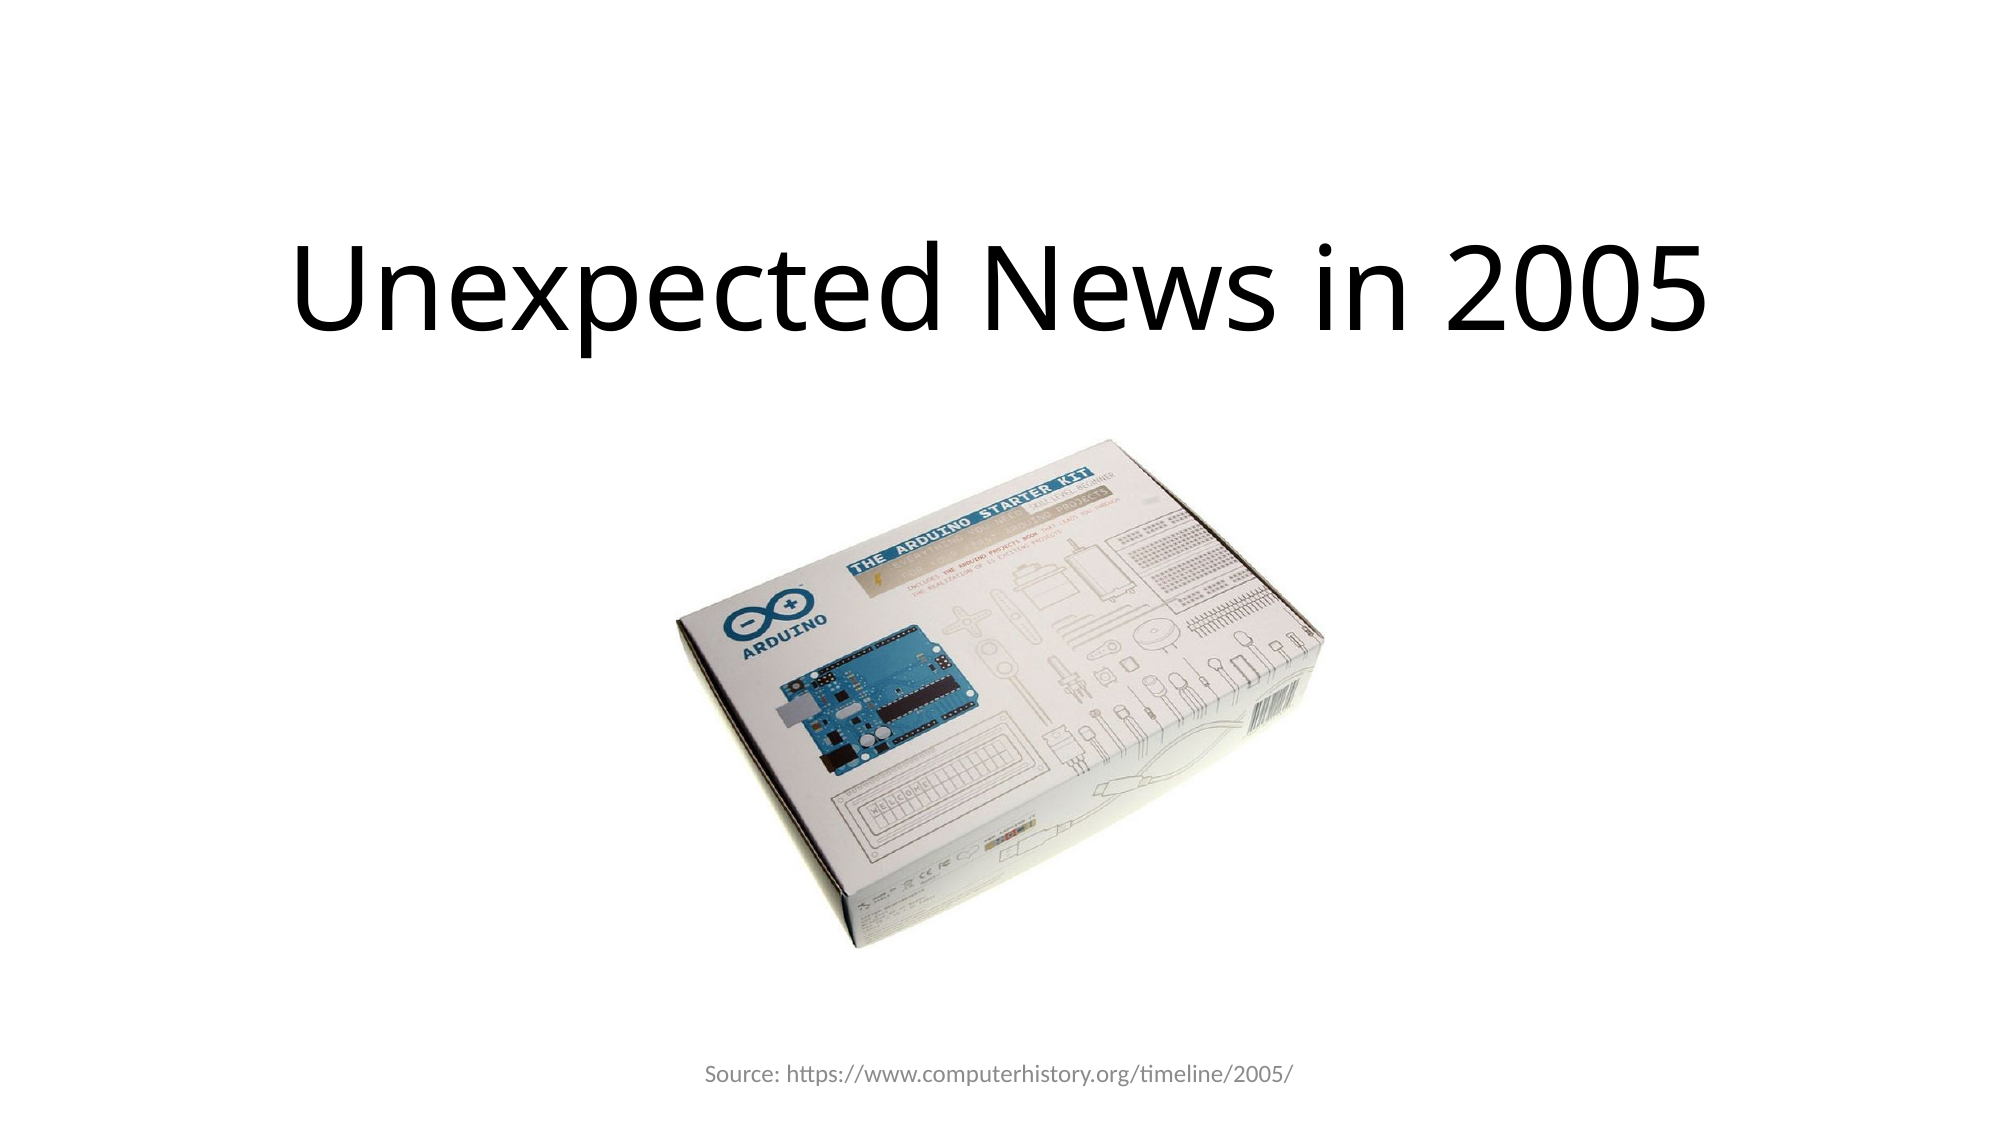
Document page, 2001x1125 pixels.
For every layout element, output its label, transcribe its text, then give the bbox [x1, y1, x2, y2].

picture [675, 438, 1325, 949]
title Unexpected News in 2005 [249, 112, 1750, 505]
footer Source: https://www.computerhistory.org/timeline/2005/ [459, 1042, 1541, 1103]
